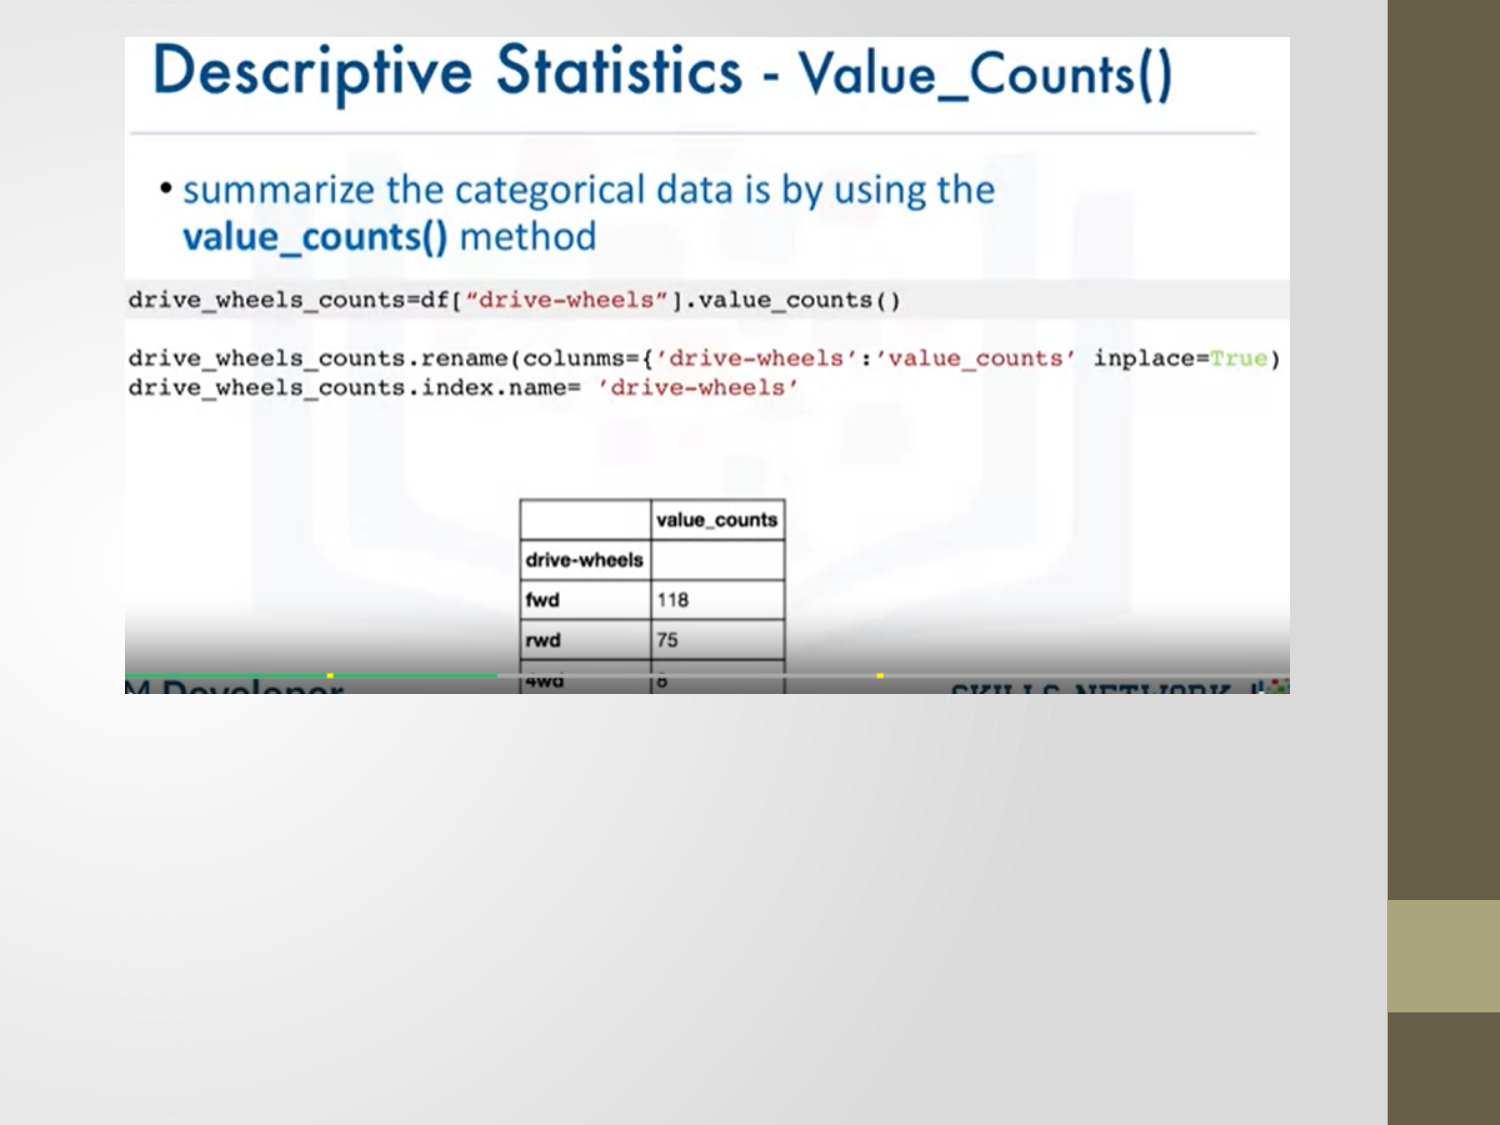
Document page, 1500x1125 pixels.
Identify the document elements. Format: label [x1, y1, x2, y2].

list [124, 36, 1291, 695]
